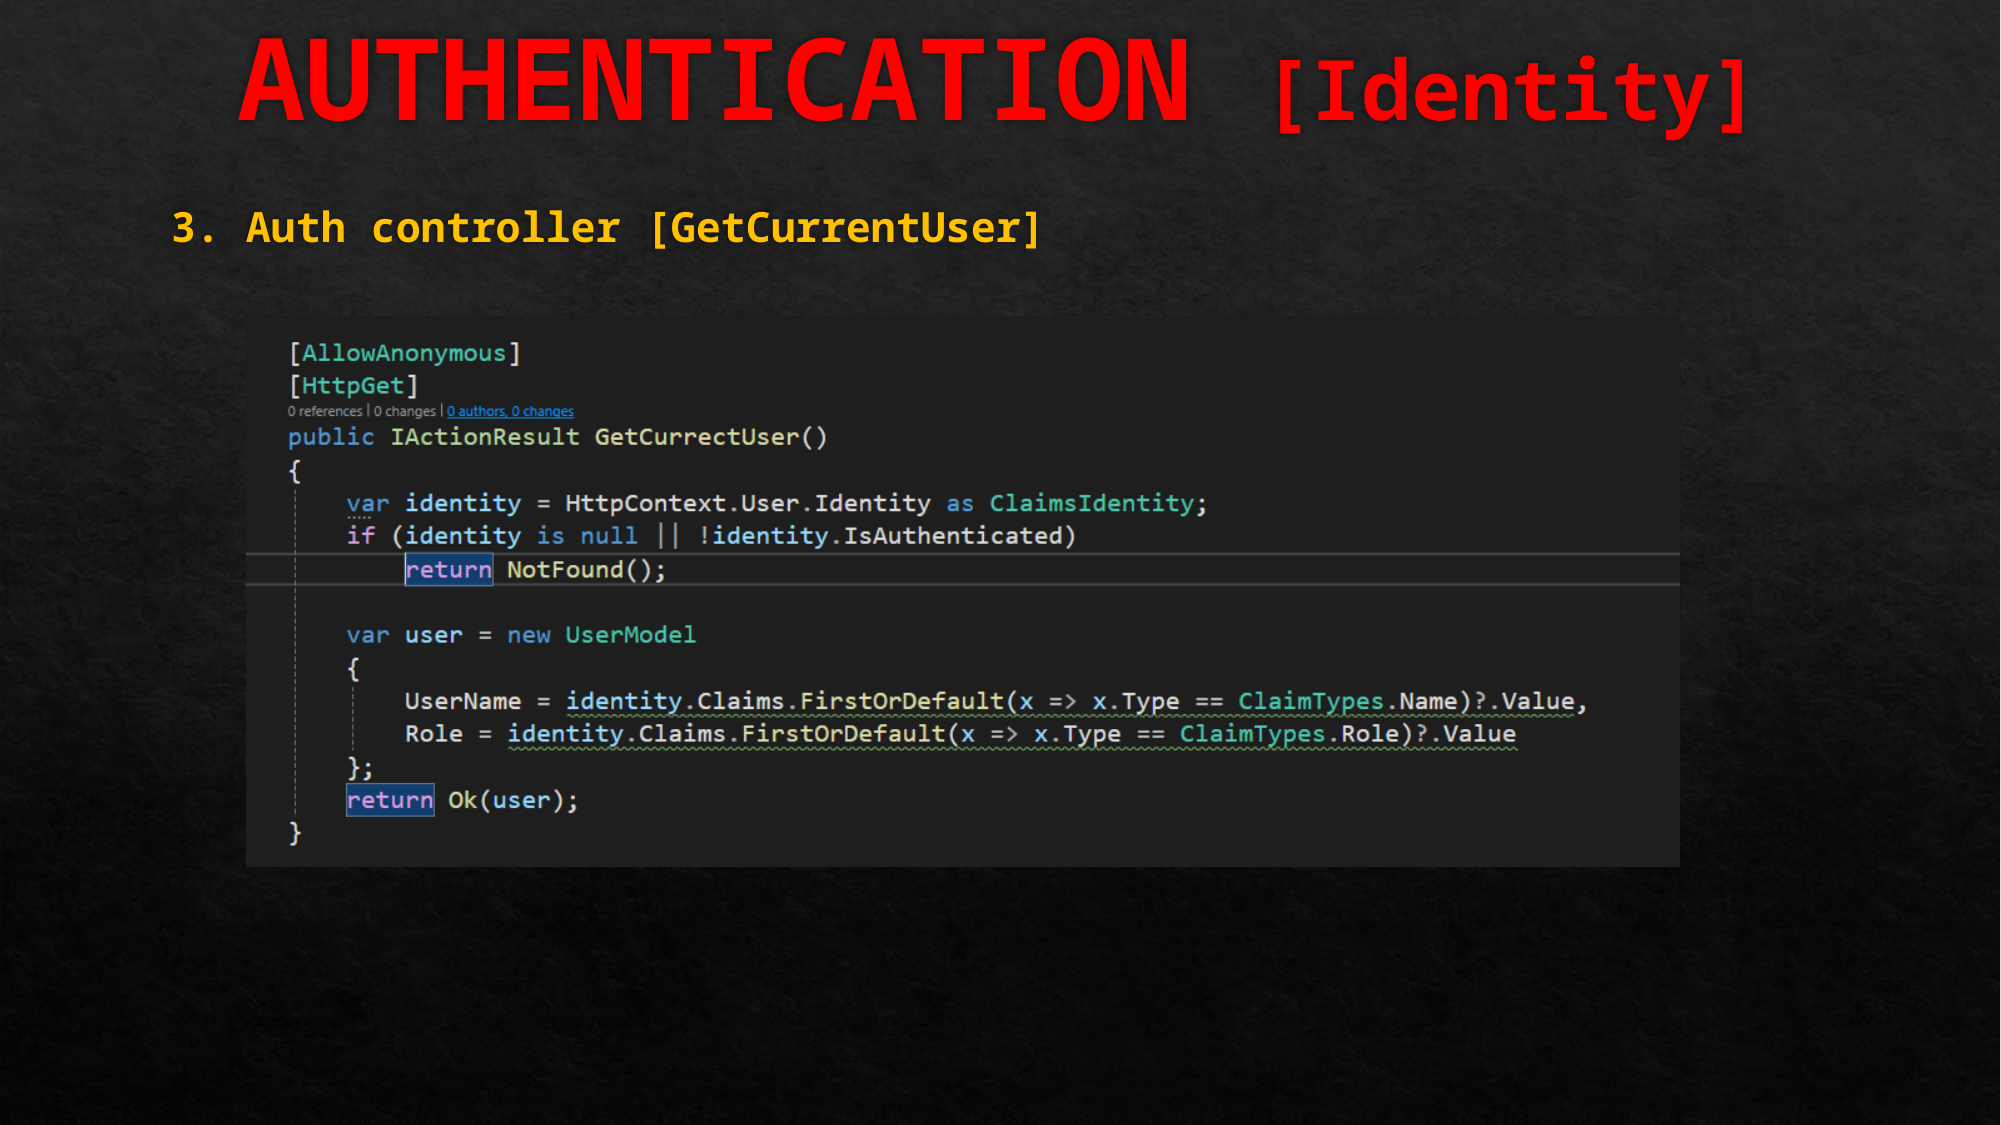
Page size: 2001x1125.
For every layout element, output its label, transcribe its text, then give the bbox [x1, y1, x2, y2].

title AUTHENTICATION [Identity] [149, 13, 1849, 154]
picture [246, 316, 1680, 868]
list 3. Auth controller [GetCurrentUser] [149, 188, 1849, 1112]
